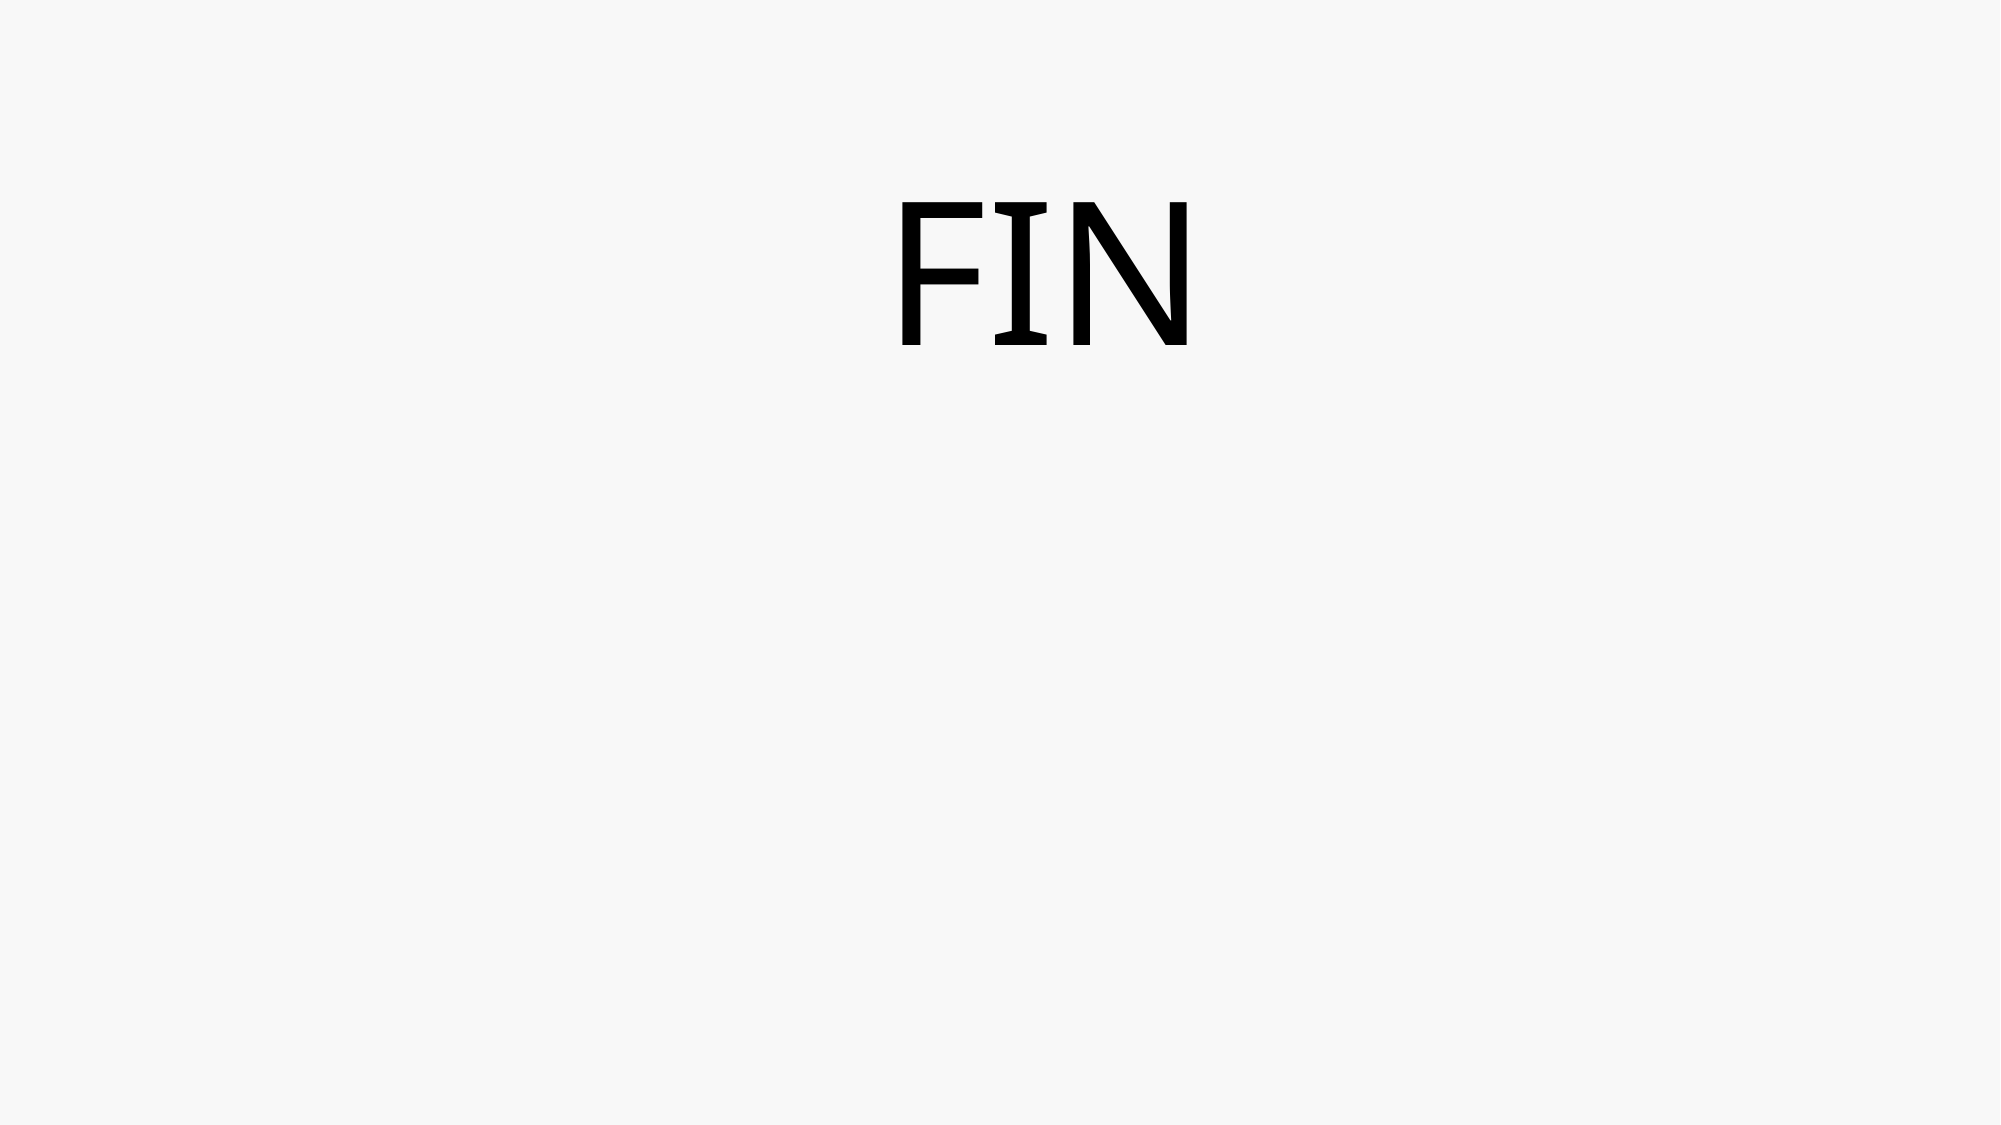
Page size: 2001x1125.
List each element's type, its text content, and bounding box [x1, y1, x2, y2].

text_box FIN [151, 138, 1887, 393]
